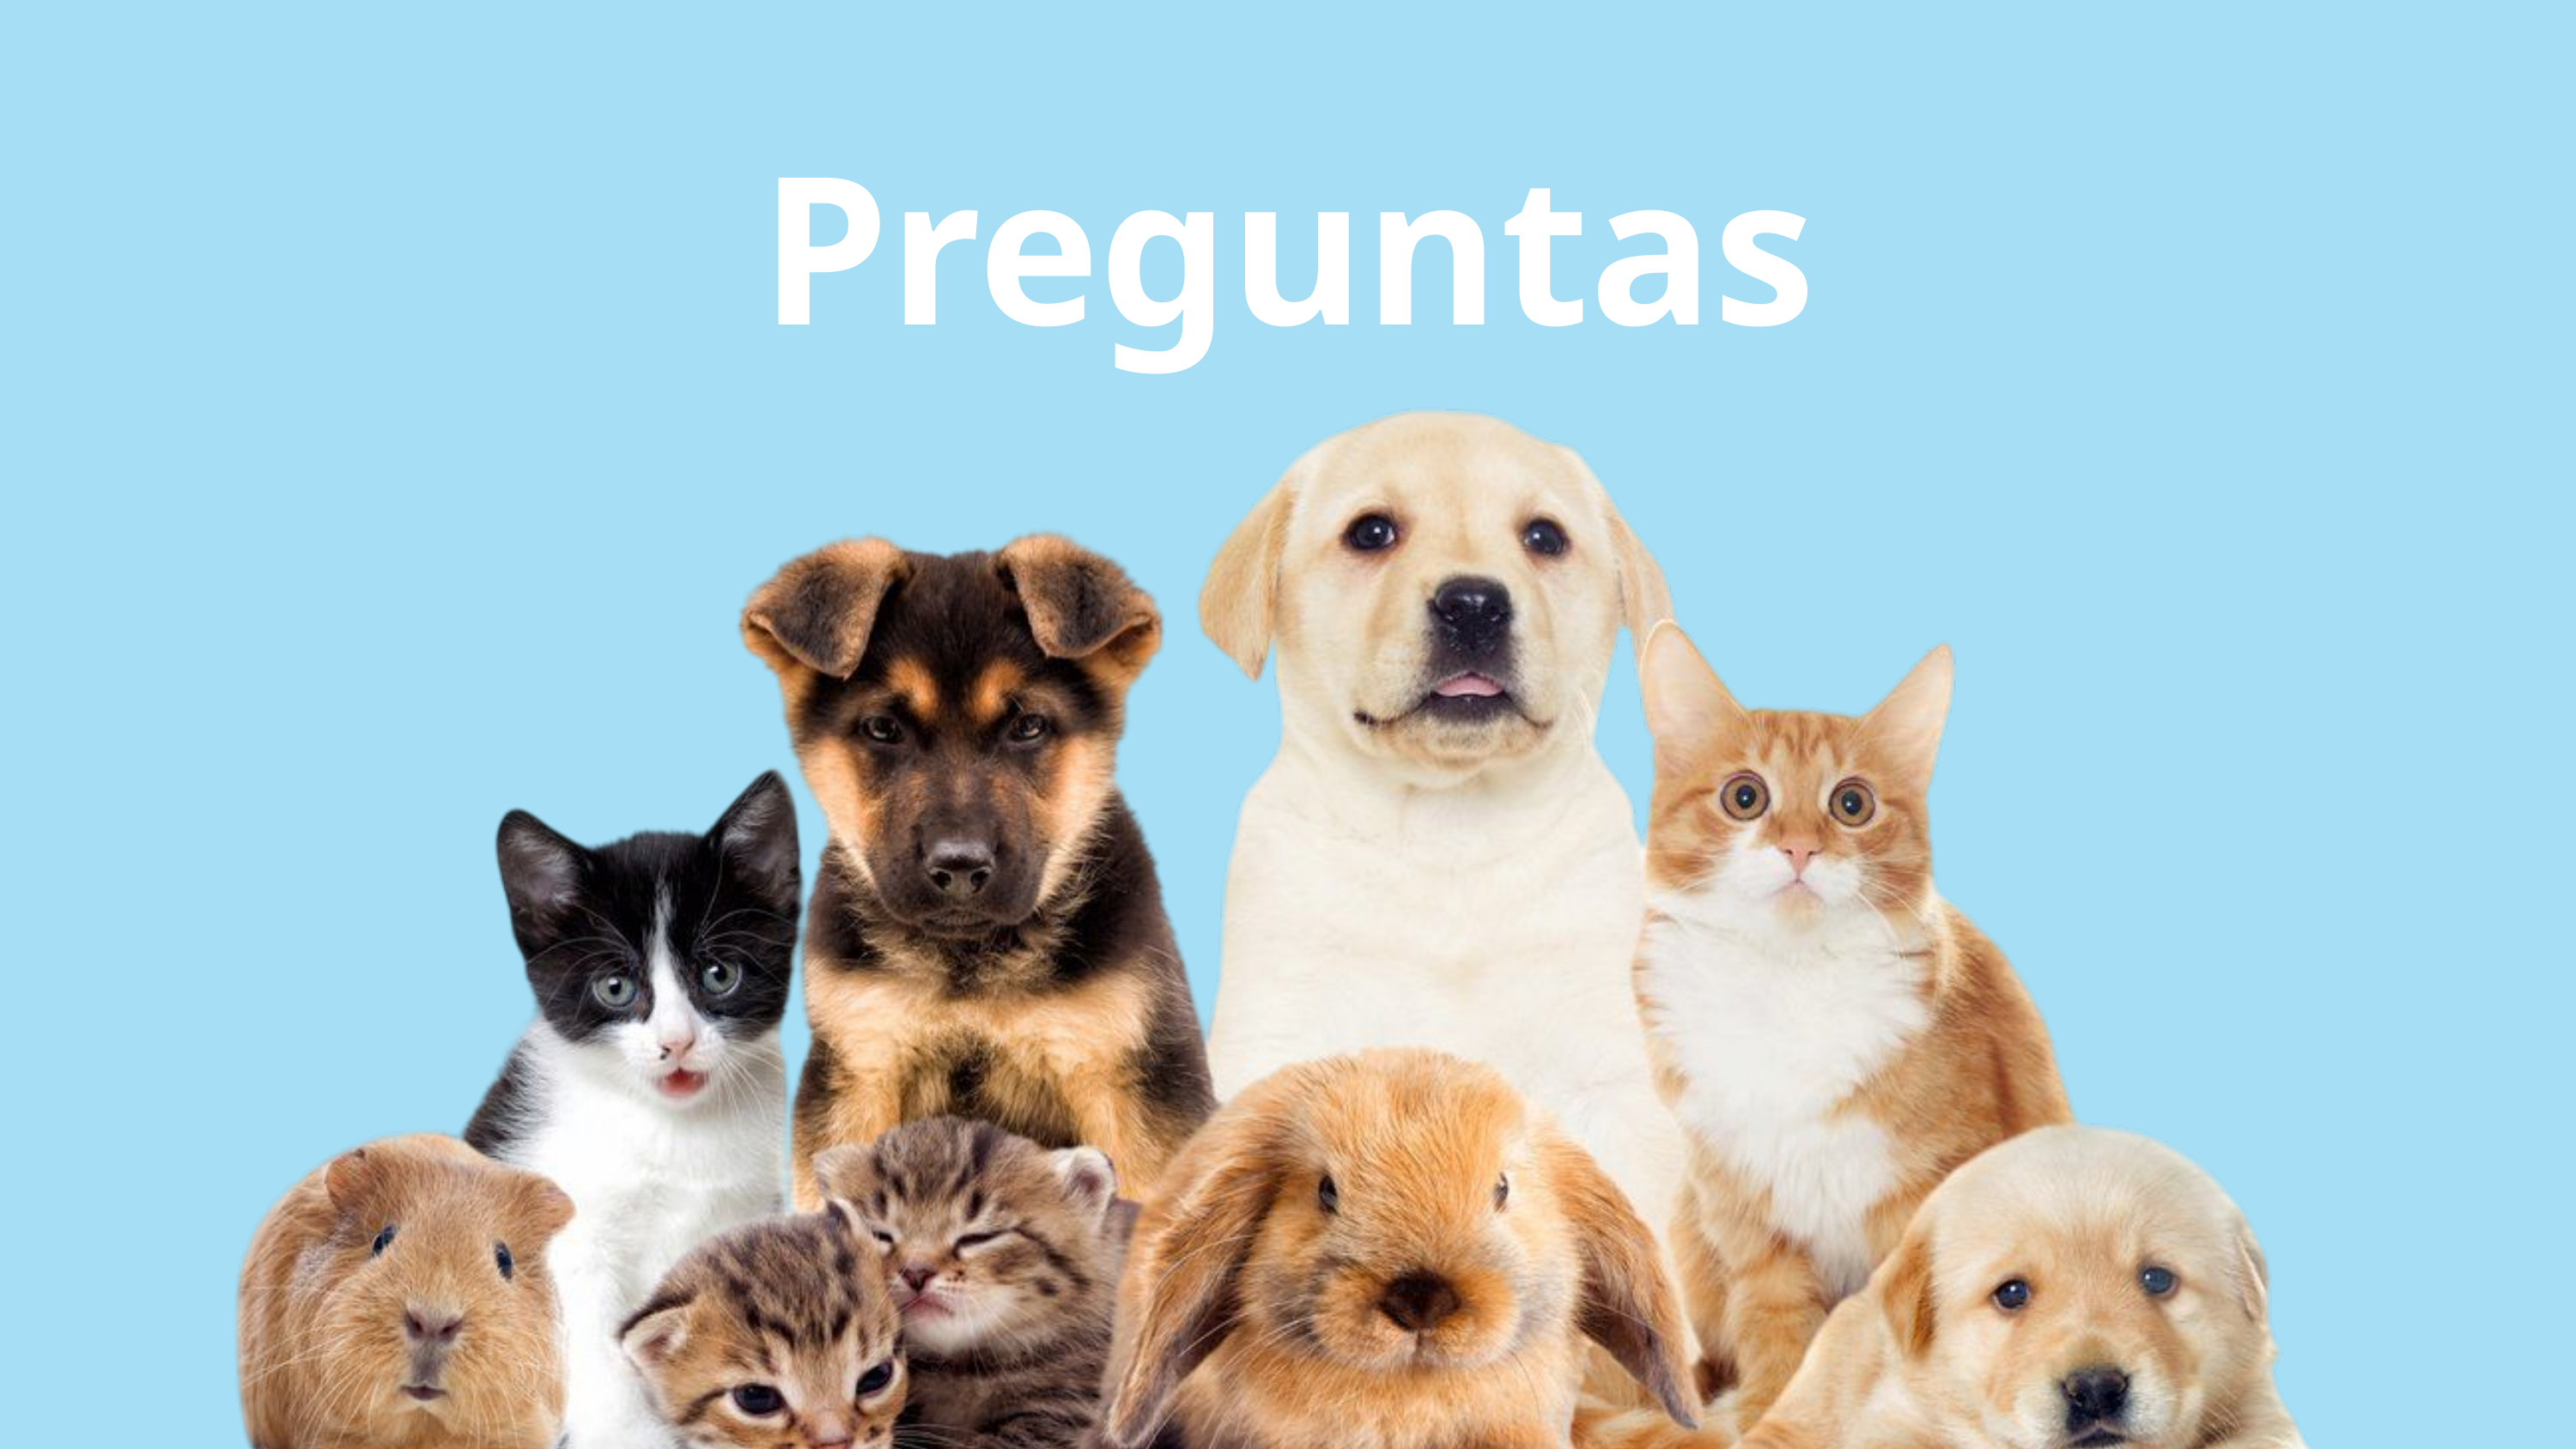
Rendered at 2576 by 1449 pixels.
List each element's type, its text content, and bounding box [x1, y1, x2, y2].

text_box Preguntas [269, 78, 2307, 367]
text_box [144, 355, 2528, 1449]
